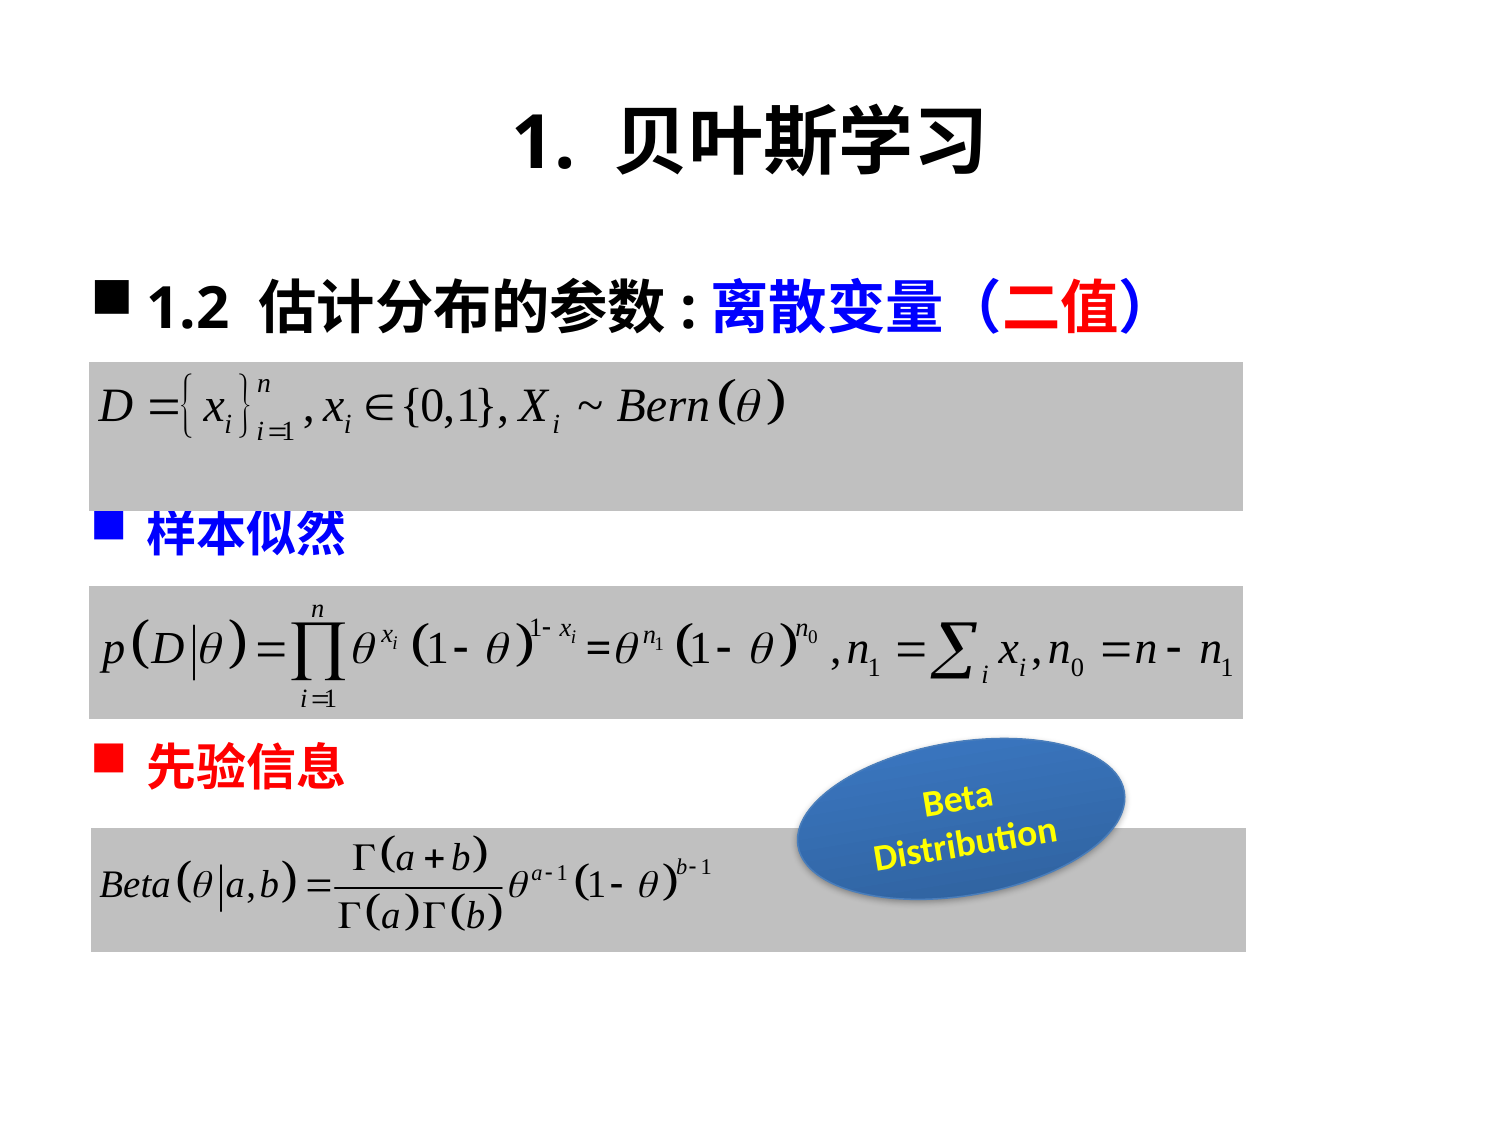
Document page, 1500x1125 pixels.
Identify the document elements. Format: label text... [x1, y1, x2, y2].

text_box Beta Distribution [799, 737, 1126, 826]
list 1.2 估计分布的参数:离散变量（二值） 样本似然 先验信息 [75, 262, 1425, 1005]
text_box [88, 585, 1244, 720]
title 1. 贝叶斯学习 [75, 45, 1425, 233]
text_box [90, 827, 1247, 953]
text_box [88, 361, 1244, 511]
